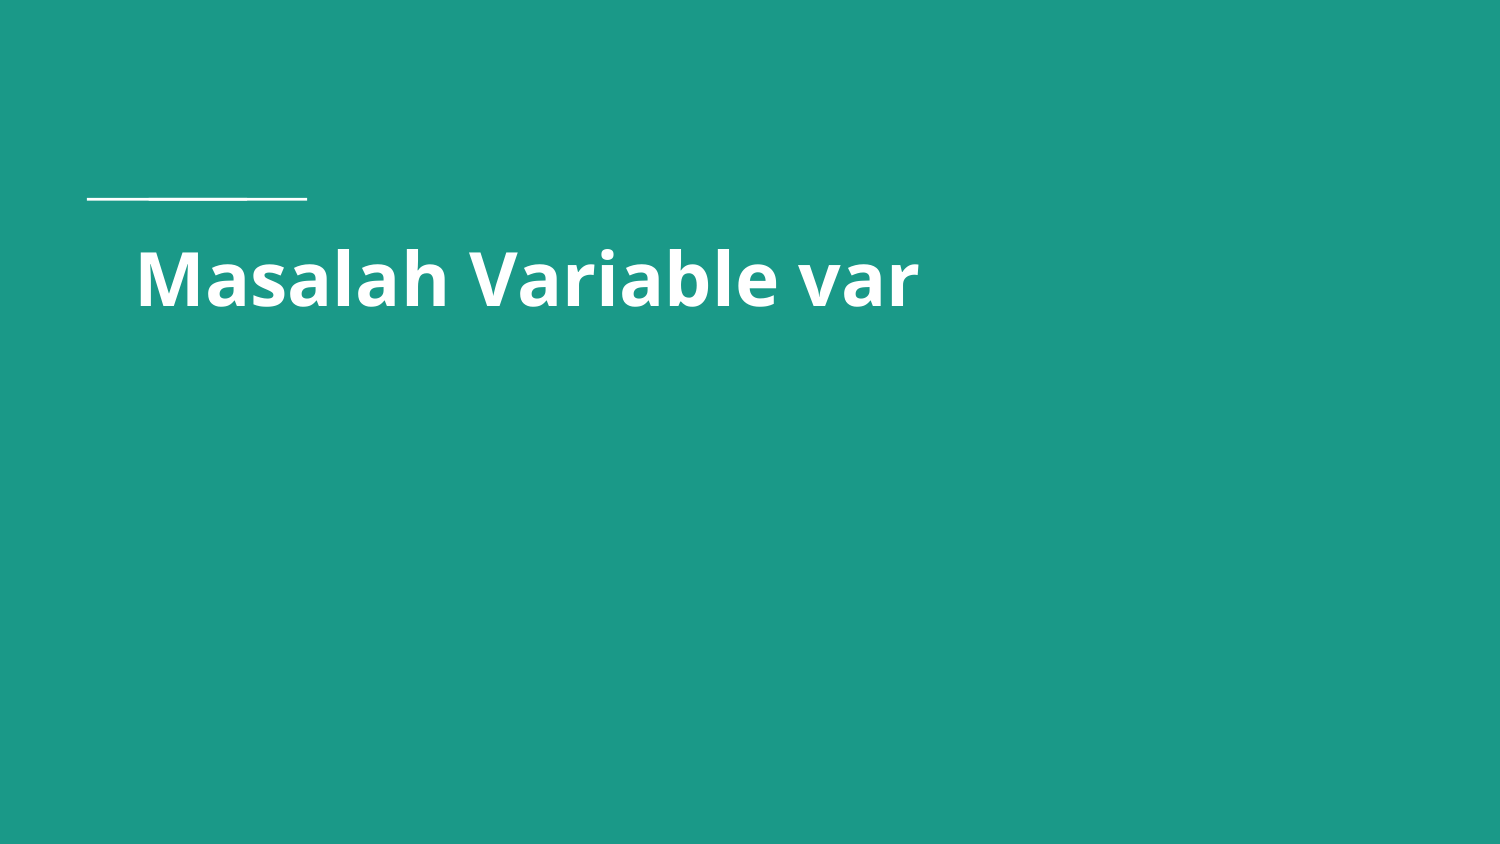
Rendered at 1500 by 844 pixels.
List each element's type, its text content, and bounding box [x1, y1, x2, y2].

title Masalah Variable var [119, 216, 1381, 466]
